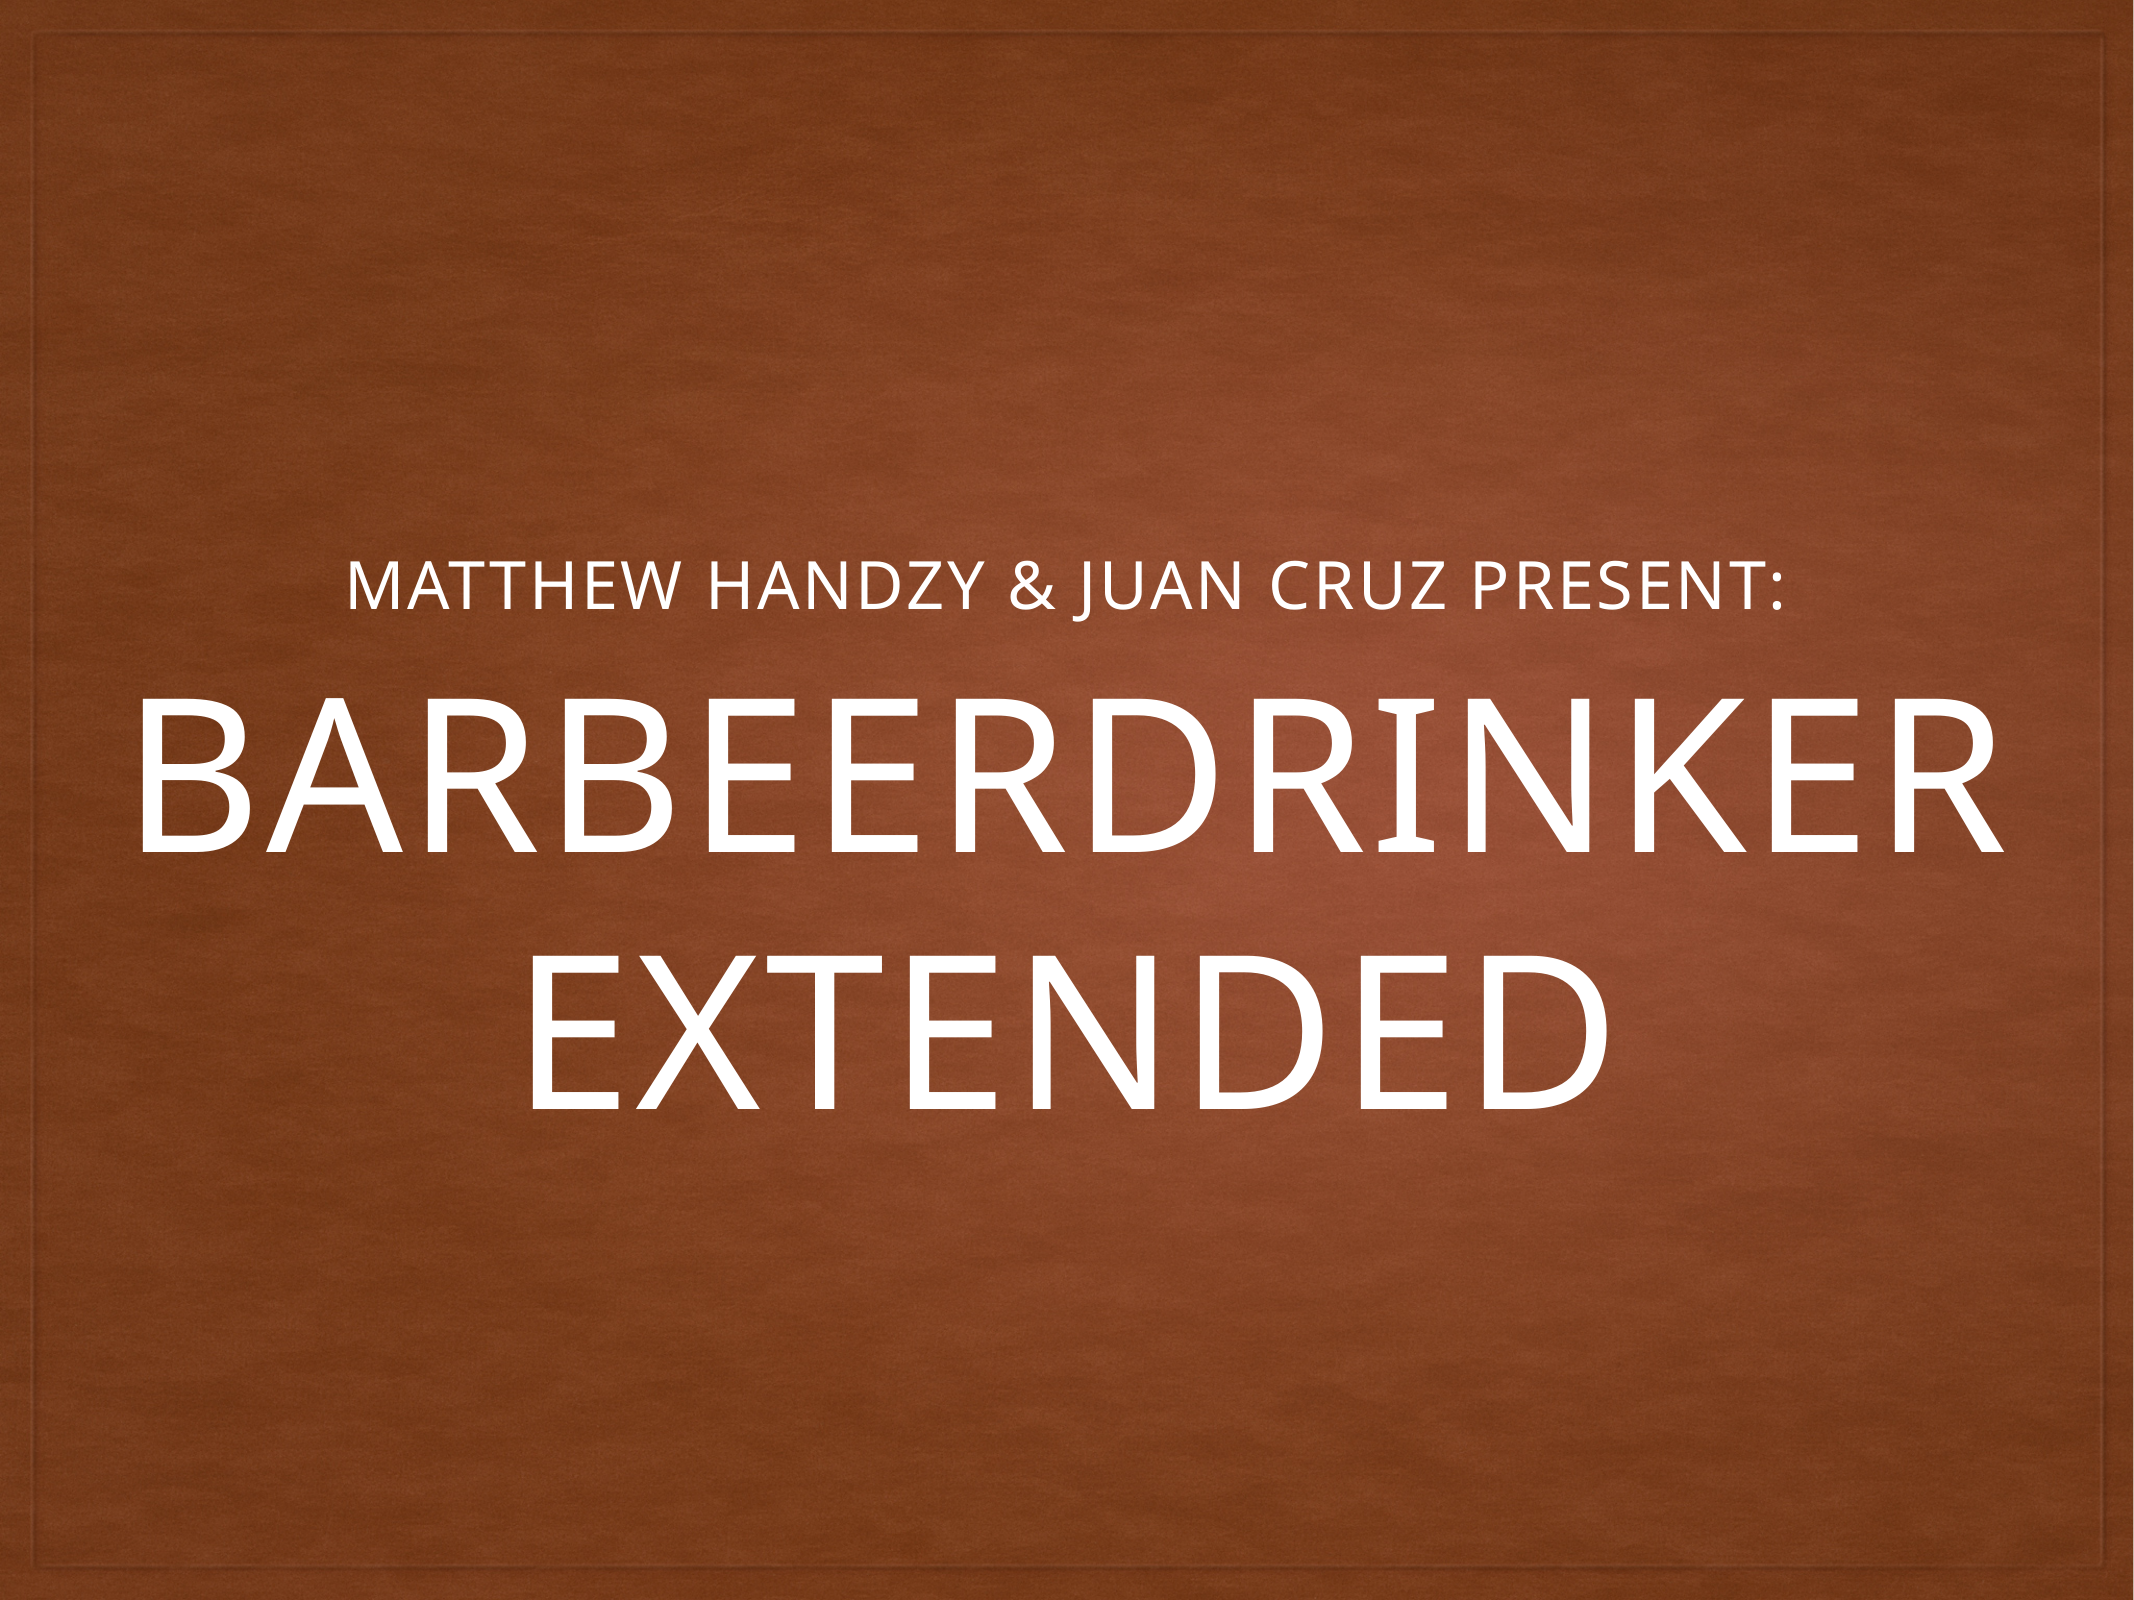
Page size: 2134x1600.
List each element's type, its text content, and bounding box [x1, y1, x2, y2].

subtitle matthew handzy & juan cruz present: [109, 339, 2024, 632]
title barbeerdrinker extended [109, 632, 2024, 1268]
picture [0, 0, 2134, 1600]
